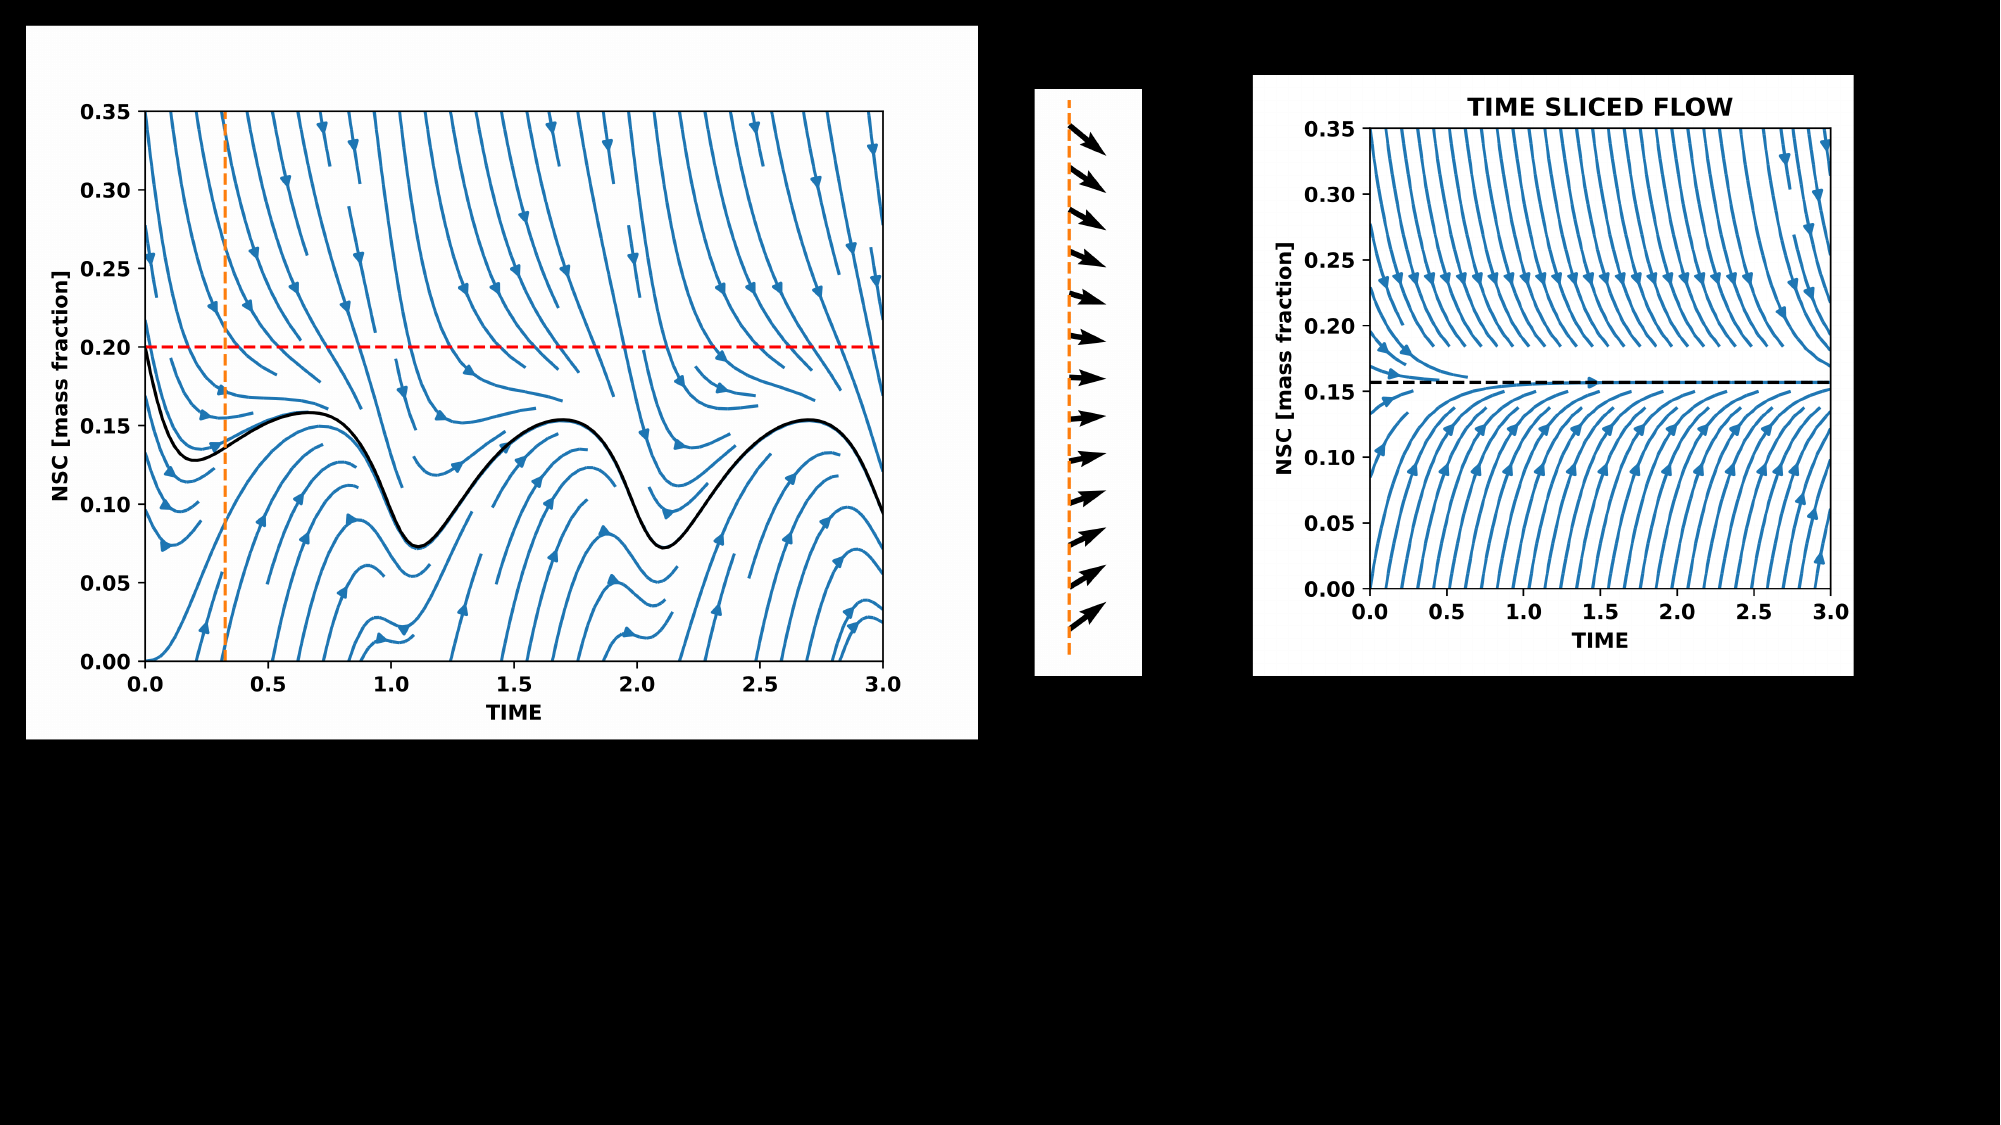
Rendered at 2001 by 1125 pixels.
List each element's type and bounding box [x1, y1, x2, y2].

list [1252, 75, 1854, 676]
picture [1034, 89, 1142, 676]
picture [26, 25, 978, 740]
